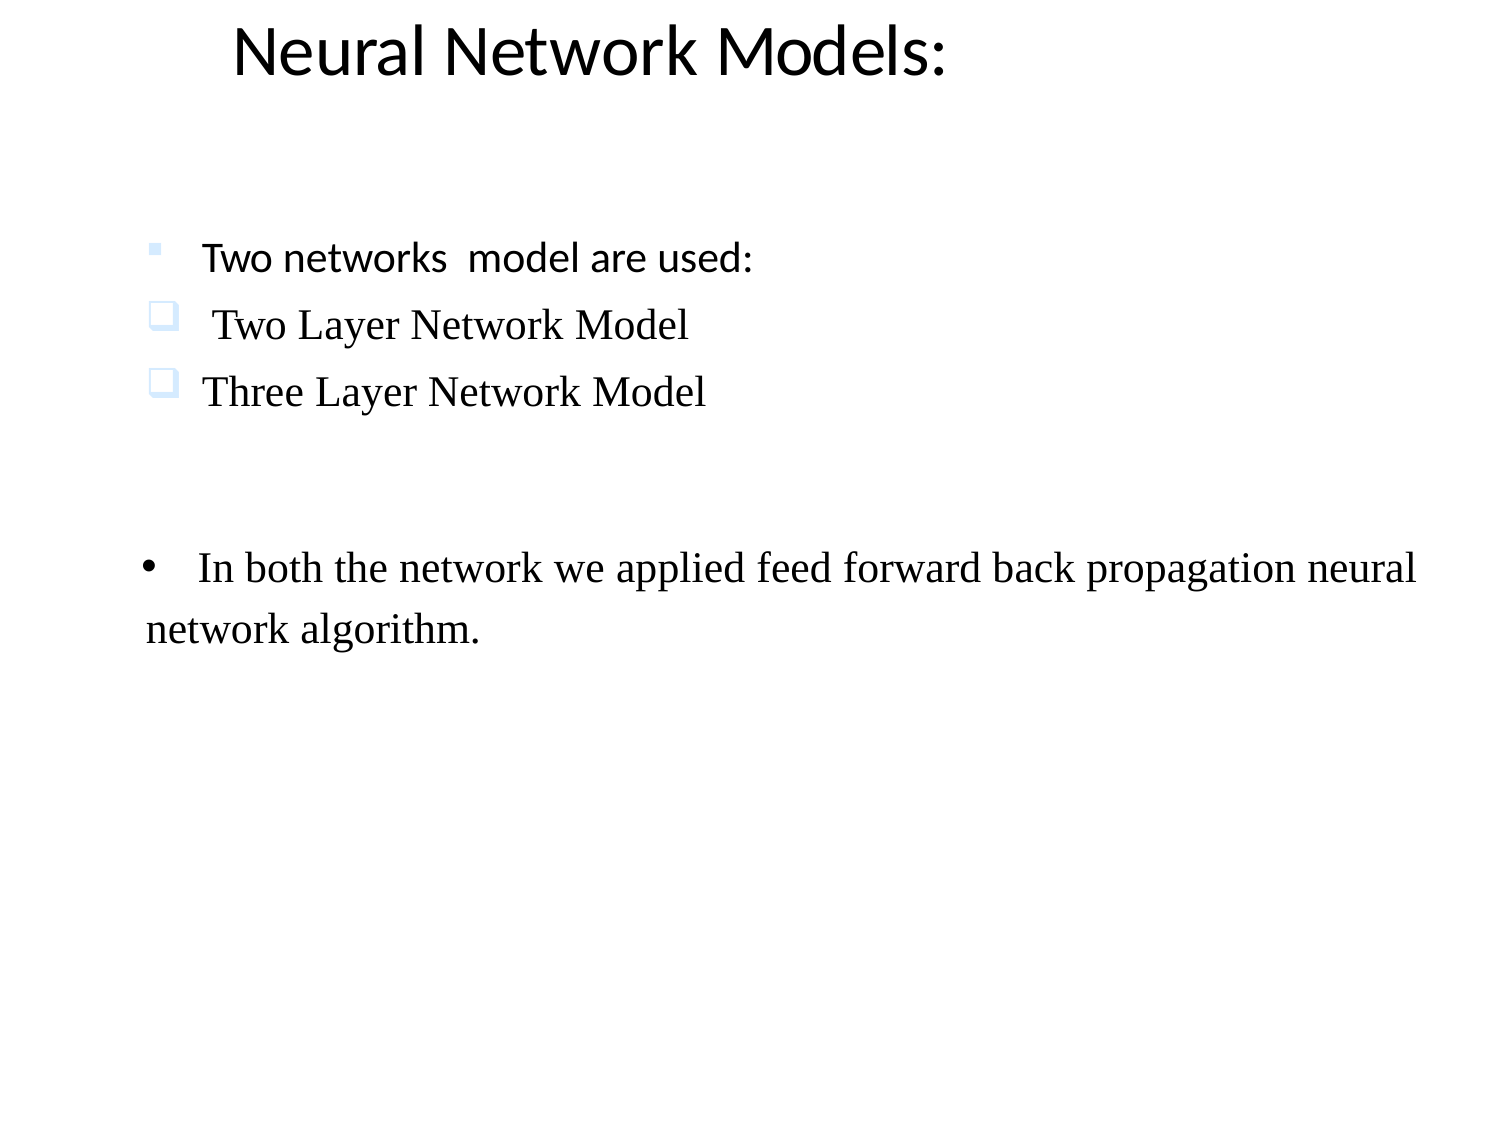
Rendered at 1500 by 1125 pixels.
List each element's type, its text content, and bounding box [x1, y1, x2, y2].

title Neural Network Models: [151, 0, 1028, 141]
list Two networks model are used: Two Layer Network Model Three Layer Network Model In both the network we applied feed forward back propagation neural network algorithm. [87, 212, 1420, 867]
